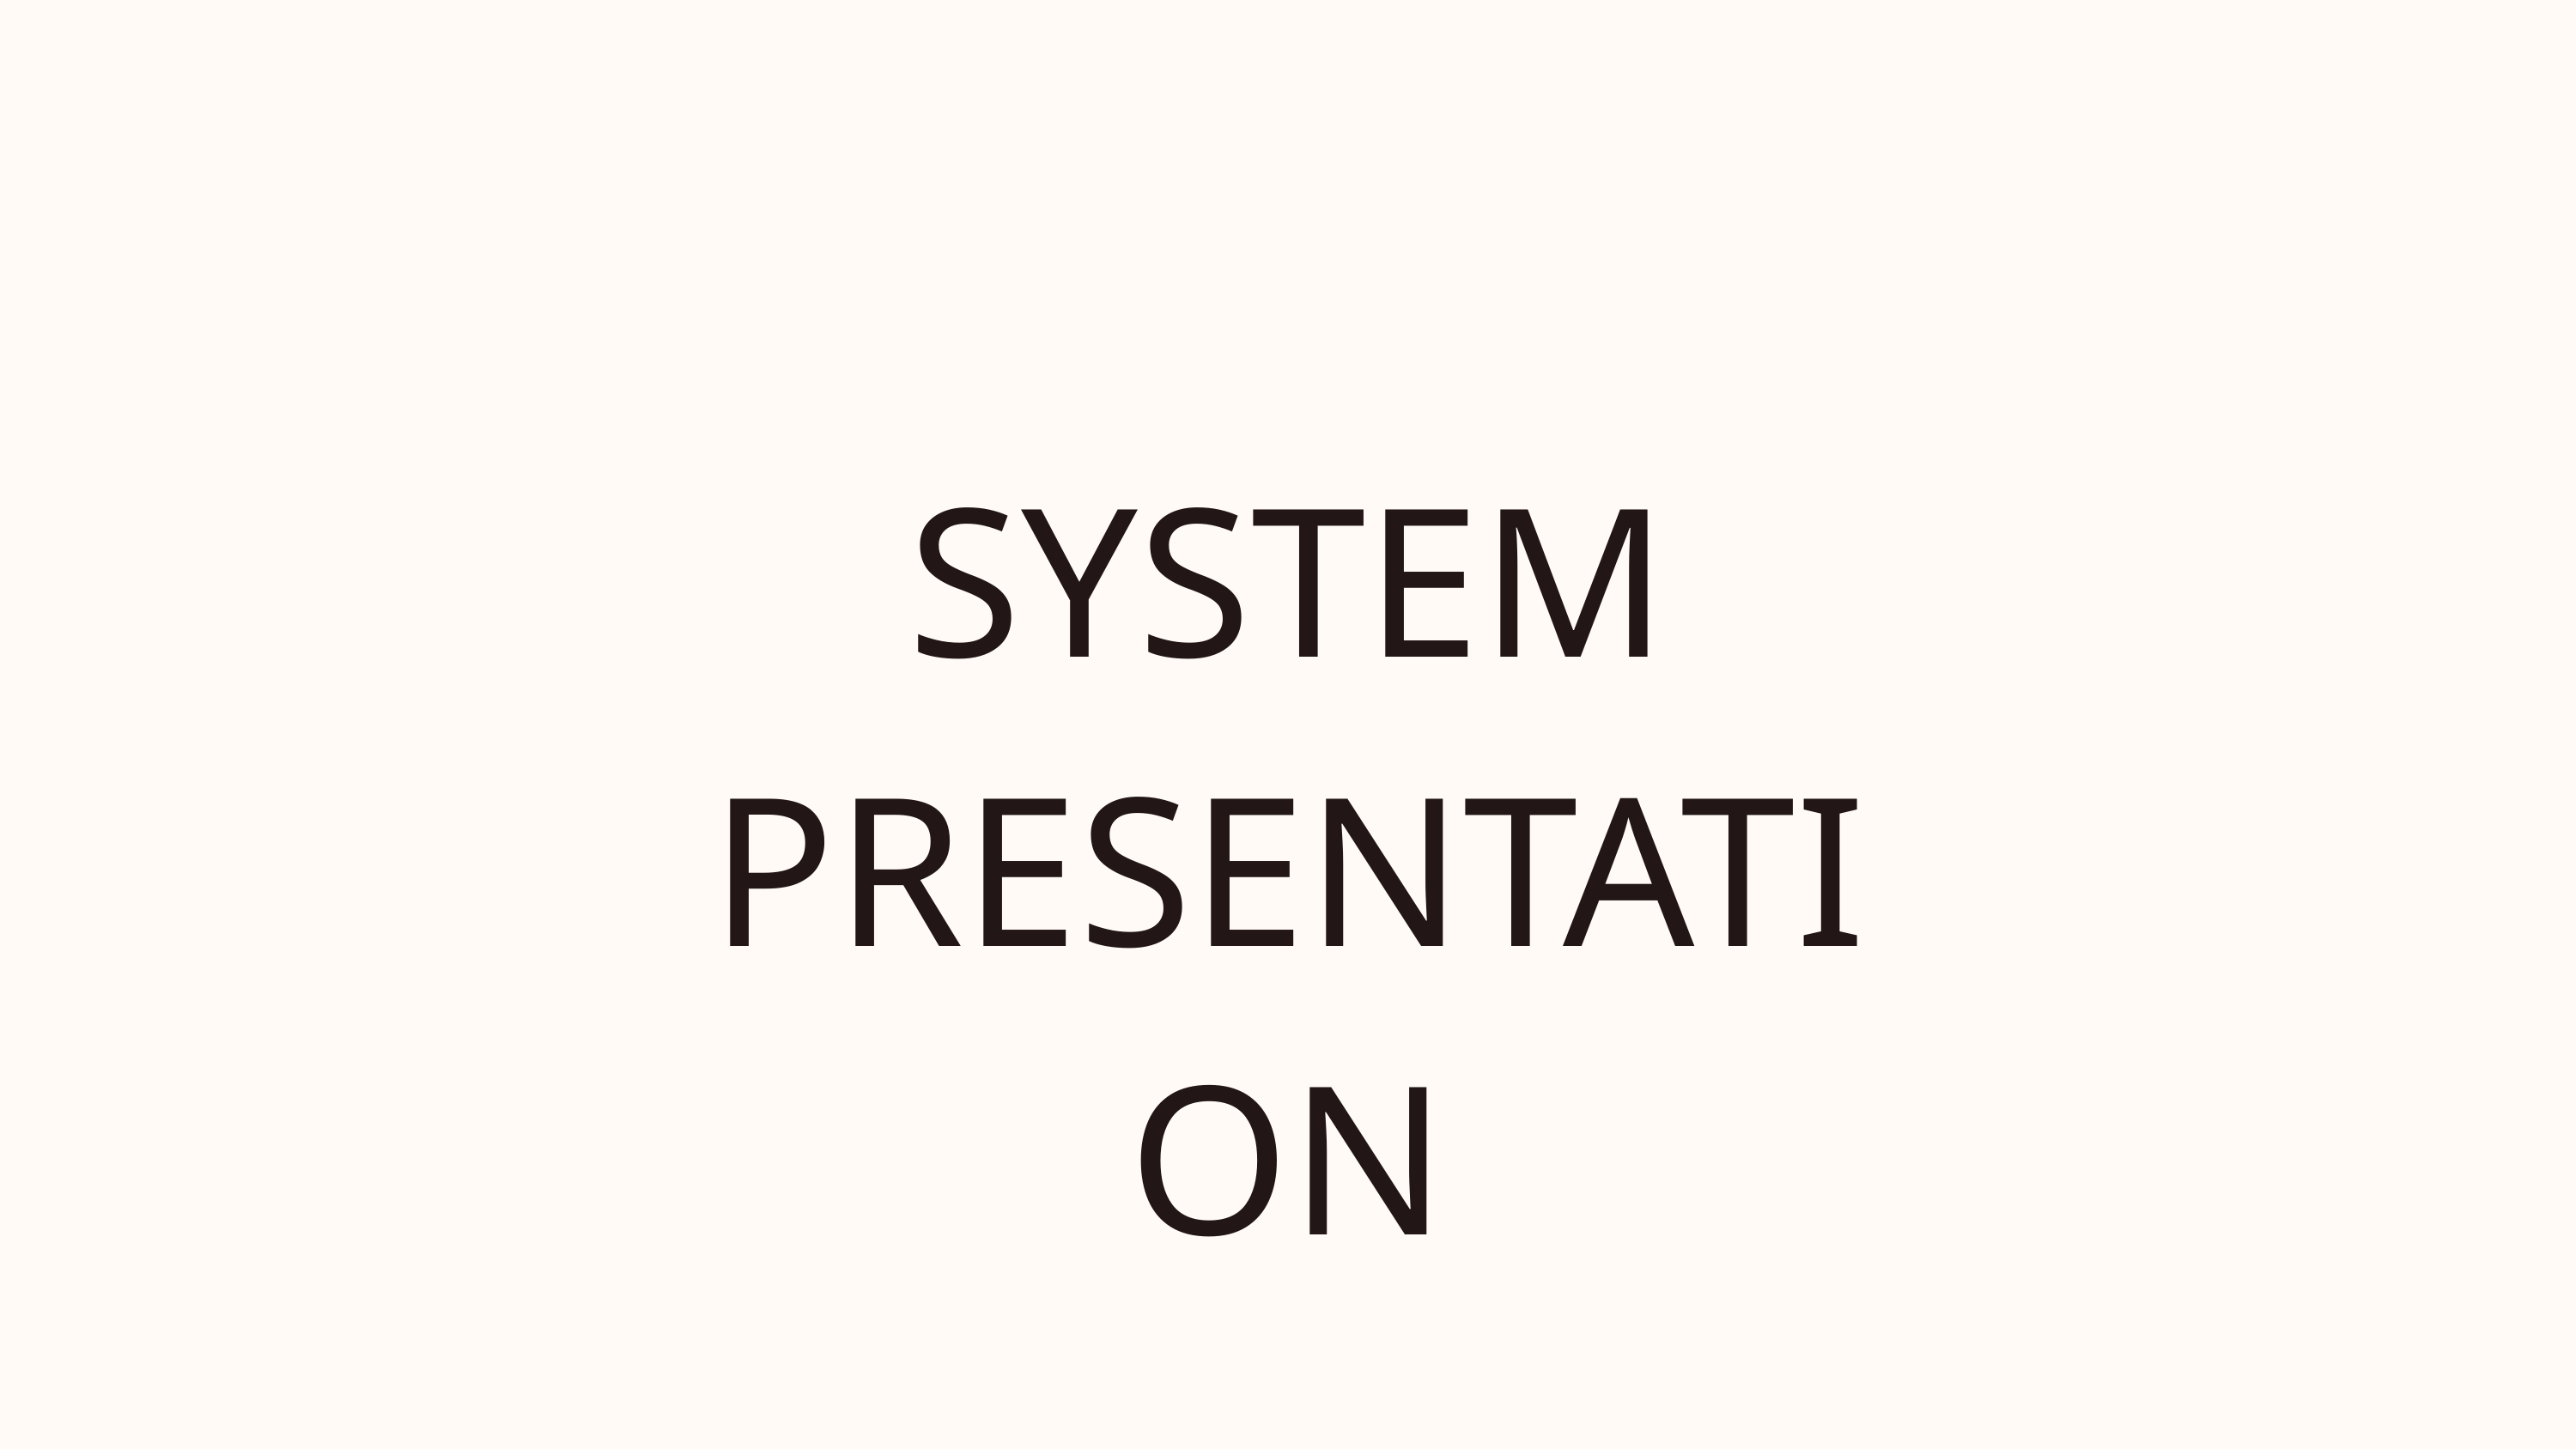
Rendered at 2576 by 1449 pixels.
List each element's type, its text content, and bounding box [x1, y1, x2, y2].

text_box SYSTEM PRESENTATION [646, 409, 1930, 1276]
